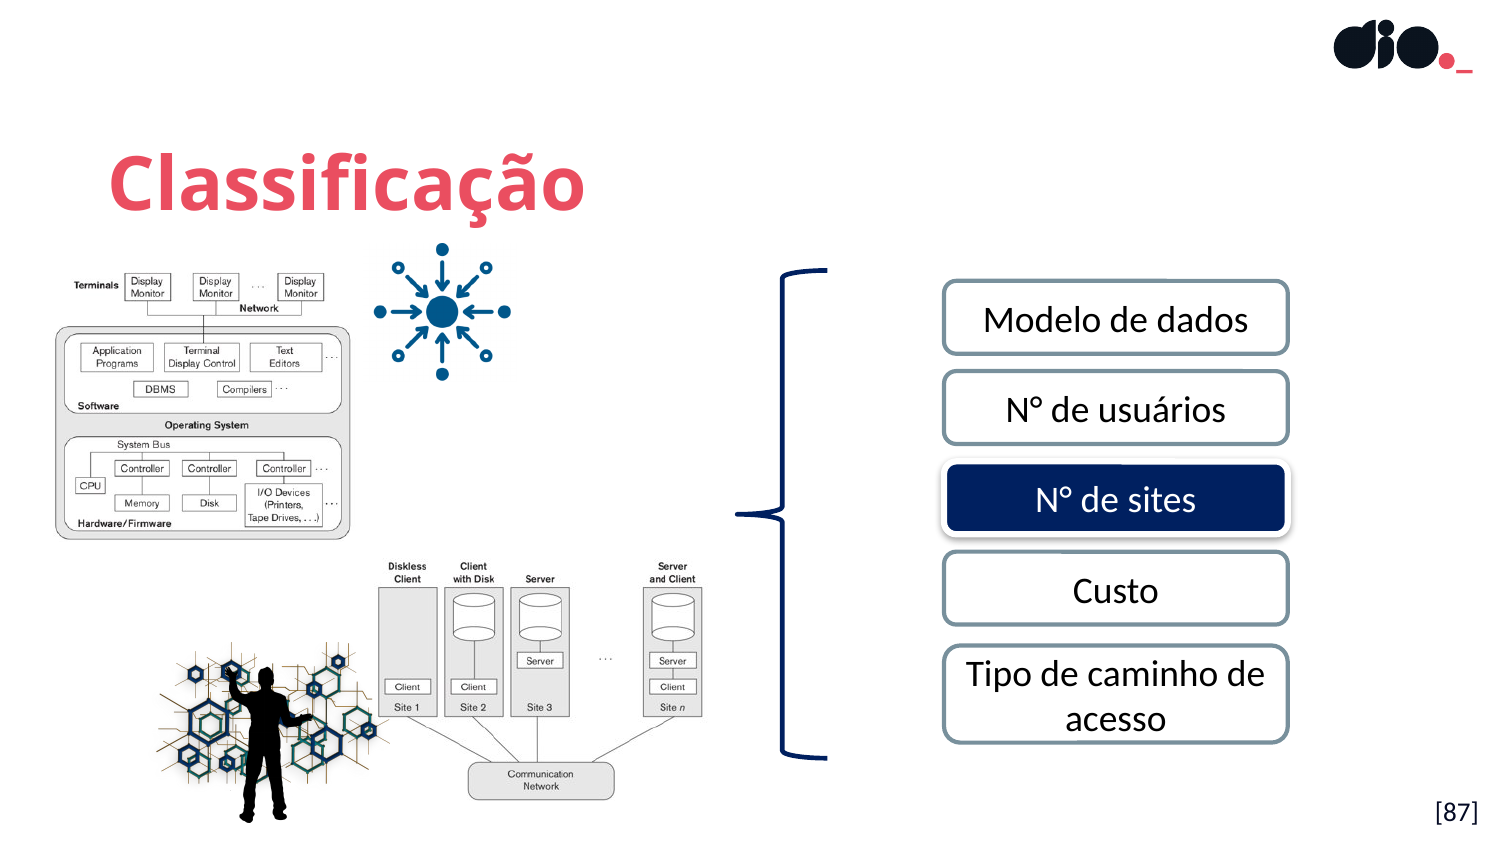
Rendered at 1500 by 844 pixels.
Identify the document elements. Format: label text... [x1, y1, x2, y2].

picture [102, 558, 731, 823]
text_box Classificação [92, 104, 1408, 243]
picture [35, 243, 517, 543]
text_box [943, 280, 1288, 743]
picture [1333, 19, 1473, 74]
slide_number [<número>] [1403, 779, 1494, 844]
text_box [736, 269, 828, 759]
